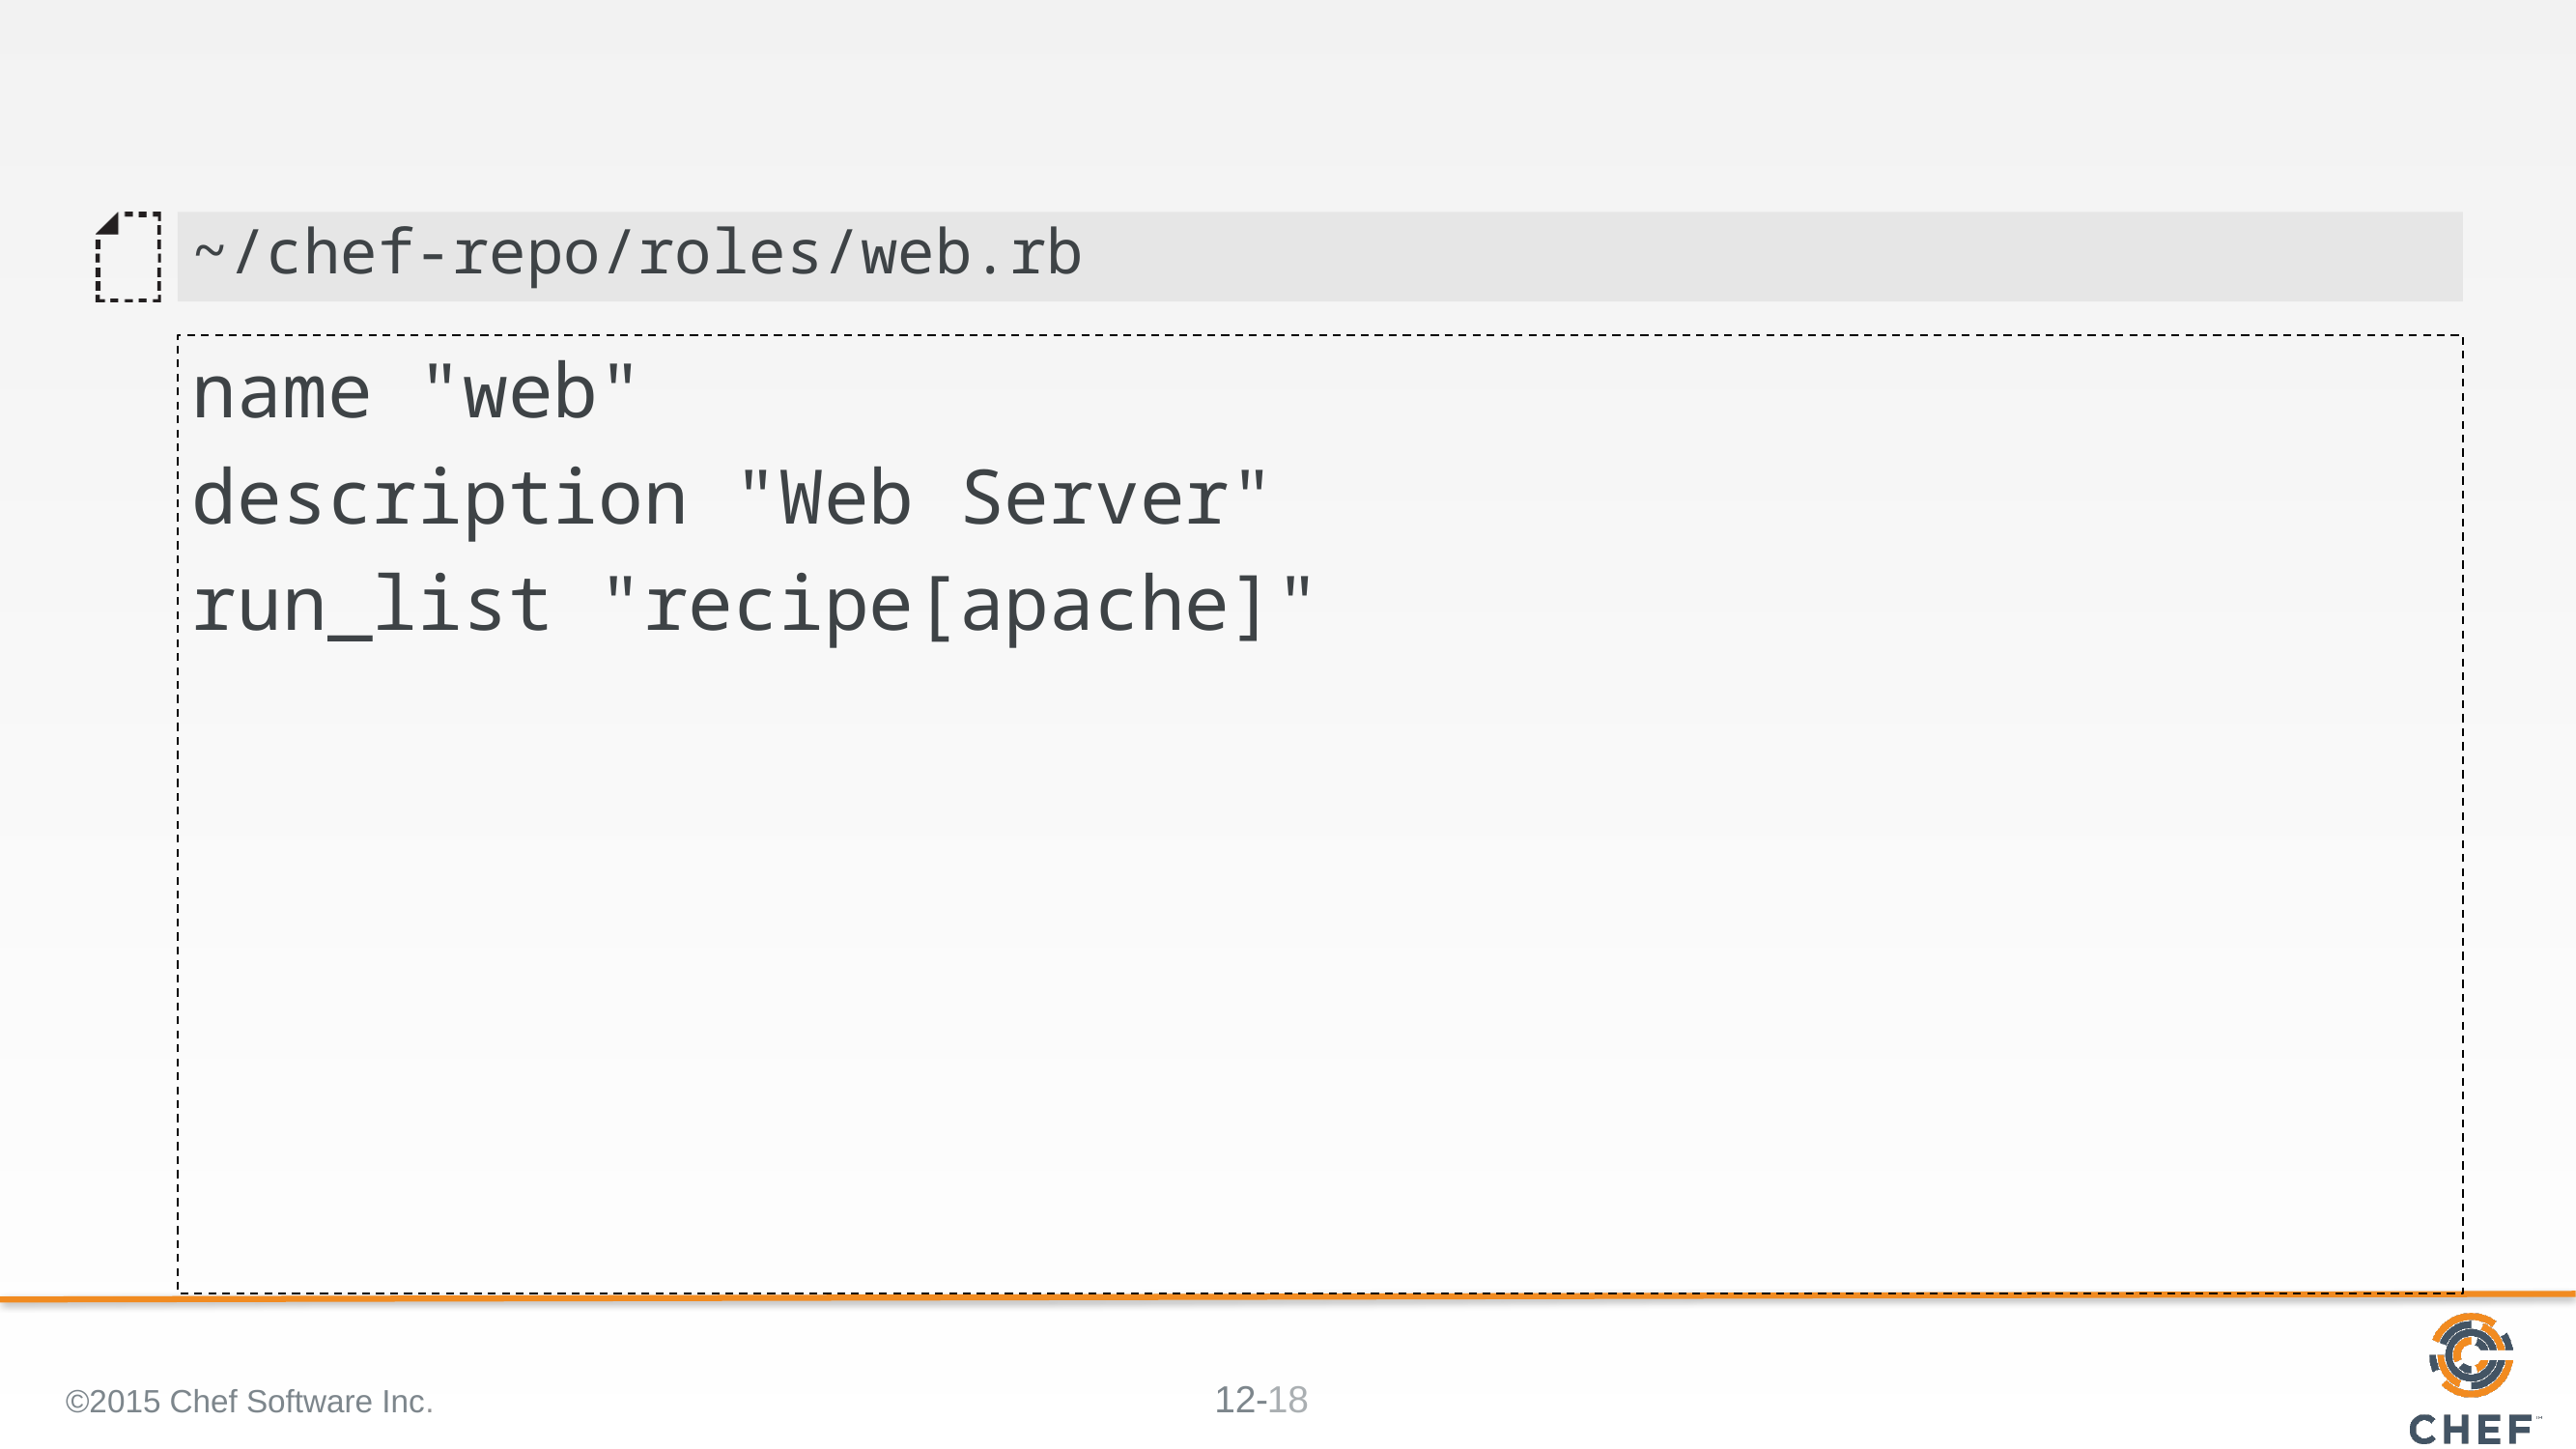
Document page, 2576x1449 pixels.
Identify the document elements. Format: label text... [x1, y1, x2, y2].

slide_number 18 [998, 1359, 1578, 1437]
list name "web" description "Web Server" run_list "recipe[apache]" [177, 334, 2464, 1294]
picture [2399, 1297, 2550, 1449]
list ~/chef-repo/roles/web.rb [177, 212, 2463, 302]
footer ©2015 Chef Software Inc. [51, 1359, 952, 1440]
